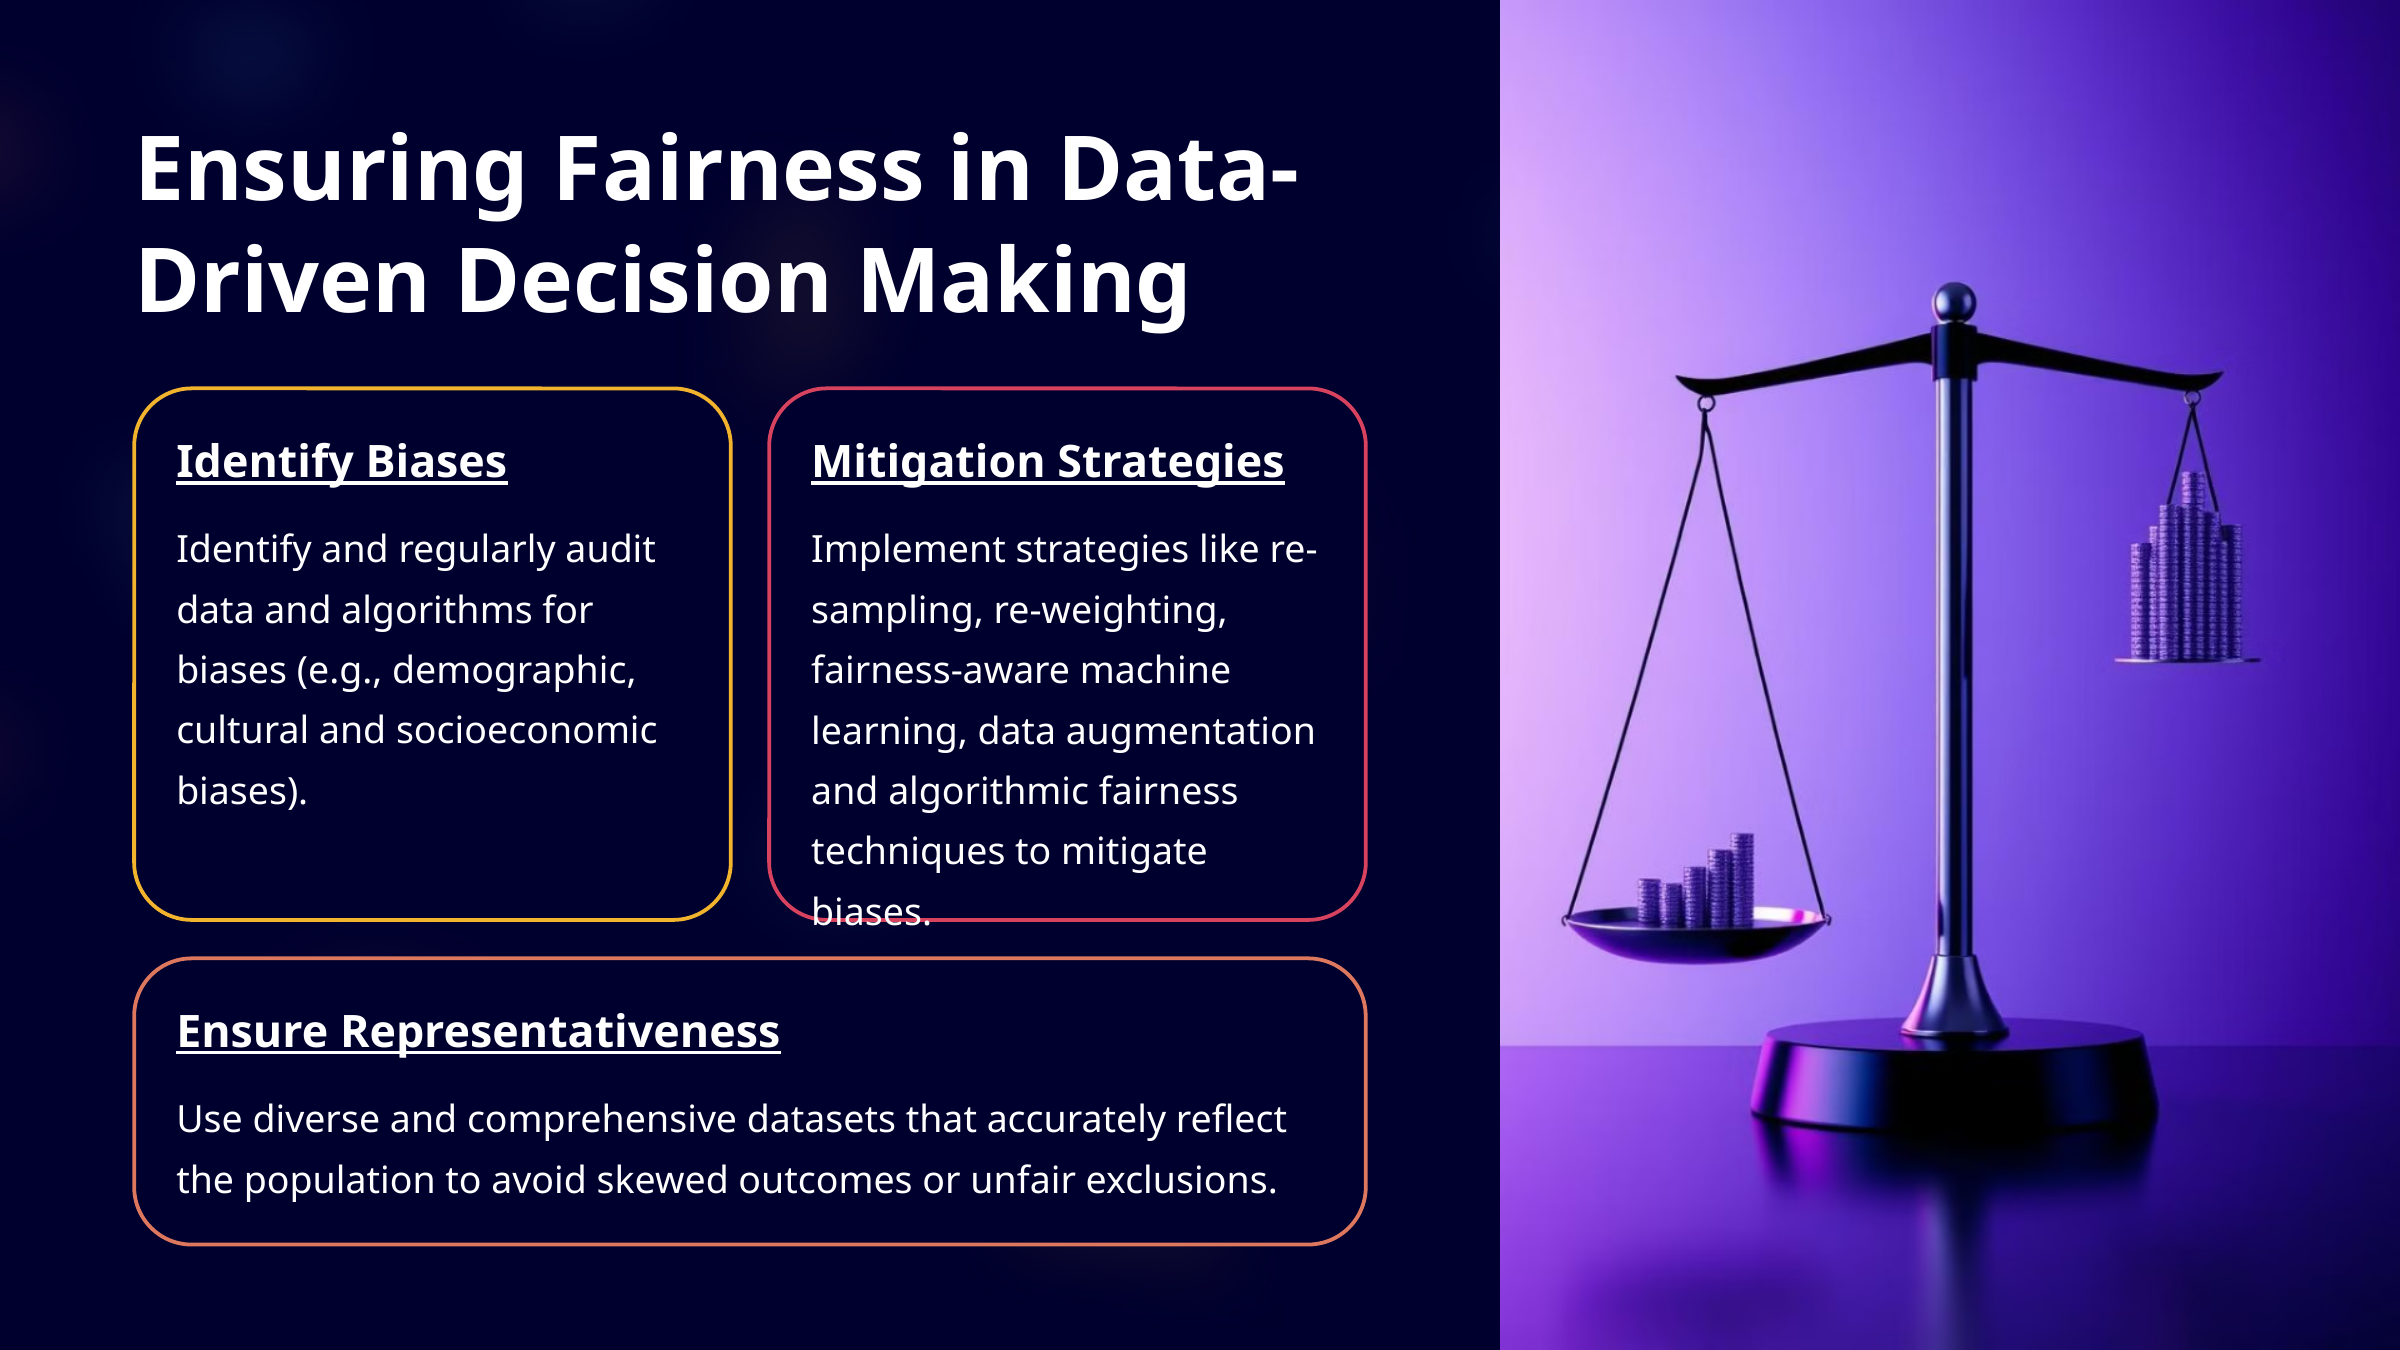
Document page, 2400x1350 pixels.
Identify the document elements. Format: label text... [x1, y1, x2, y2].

text_box Identify and regularly audit data and algorithms for biases (e.g., demographic, cultural and socioeconomic biases). [176, 509, 689, 756]
text_box Ensure Representativeness [176, 1000, 743, 1057]
text_box Identify Biases [176, 430, 628, 487]
picture [1499, 0, 2400, 1350]
text_box Mitigation Strategies [811, 430, 1263, 487]
text_box [134, 388, 731, 920]
text_box [134, 958, 1366, 1245]
text_box Implement strategies like re-sampling, re-weighting, fairness-aware machine learning, data augmentation and algorithmic fairness techniques to mitigate biases. [811, 509, 1324, 878]
text_box [769, 388, 1366, 920]
text_box Use diverse and comprehensive datasets that accurately reflect the population to avoid skewed outcomes or unfair exclusions. [176, 1079, 1324, 1203]
text_box Ensuring Fairness in Data-Driven Decision Making [134, 105, 1366, 331]
